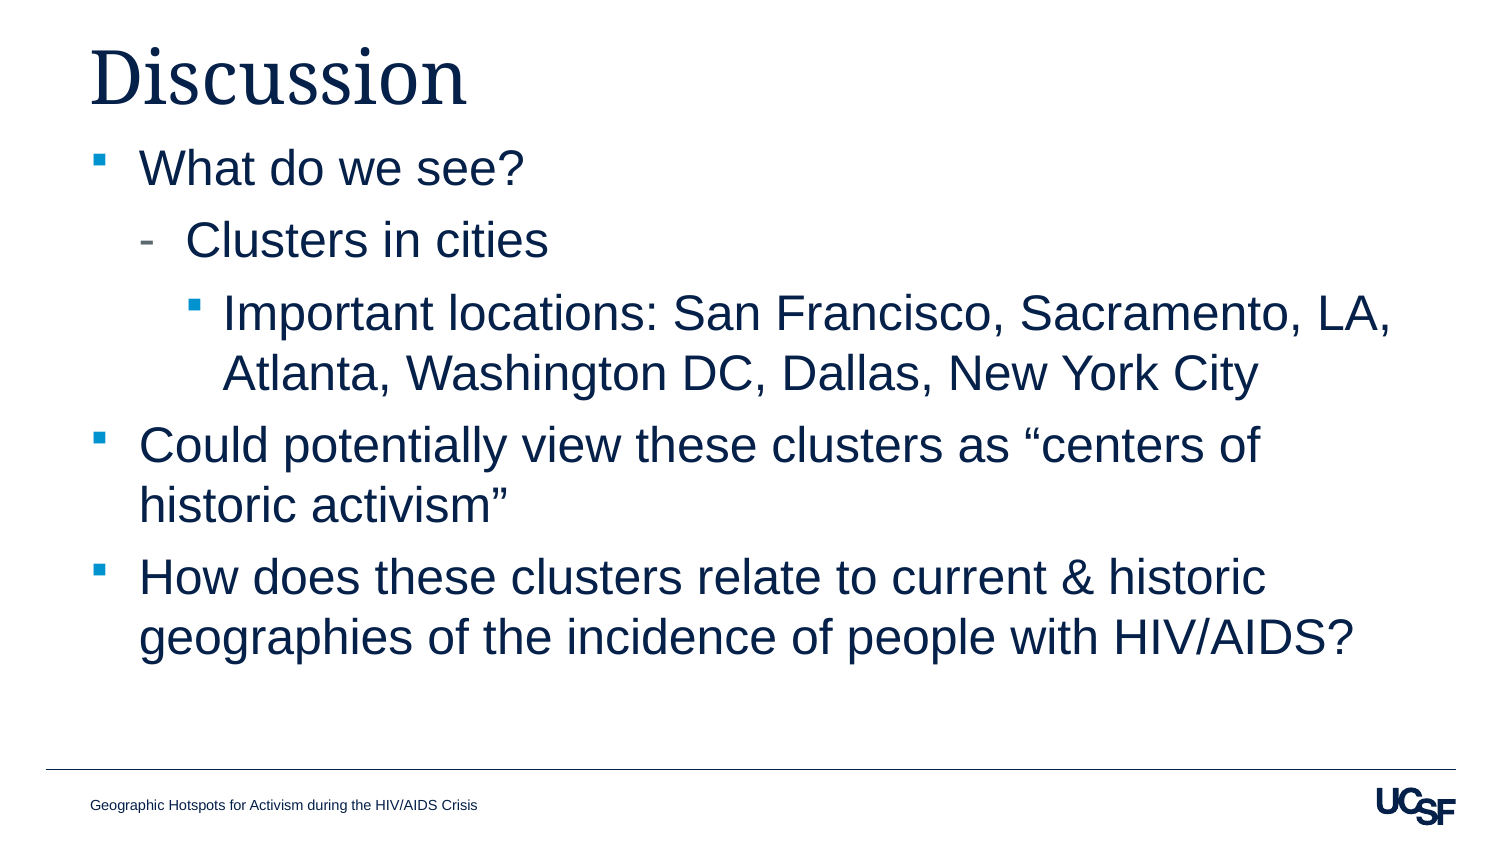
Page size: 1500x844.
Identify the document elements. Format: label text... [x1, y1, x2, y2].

list What do we see? Clusters in cities Important locations: San Francisco, Sacramento, LA, Atlanta, Washington DC, Dallas, New York City Could potentially view these clusters as “centers of historic activism” How does these clusters relate to current & historic geographies of the incidence of people with HIV/AIDS? [75, 127, 1411, 711]
footer Geographic Hotspots for Activism during the HIV/AIDS Crisis [89, 796, 798, 813]
title Discussion [74, 52, 1416, 128]
